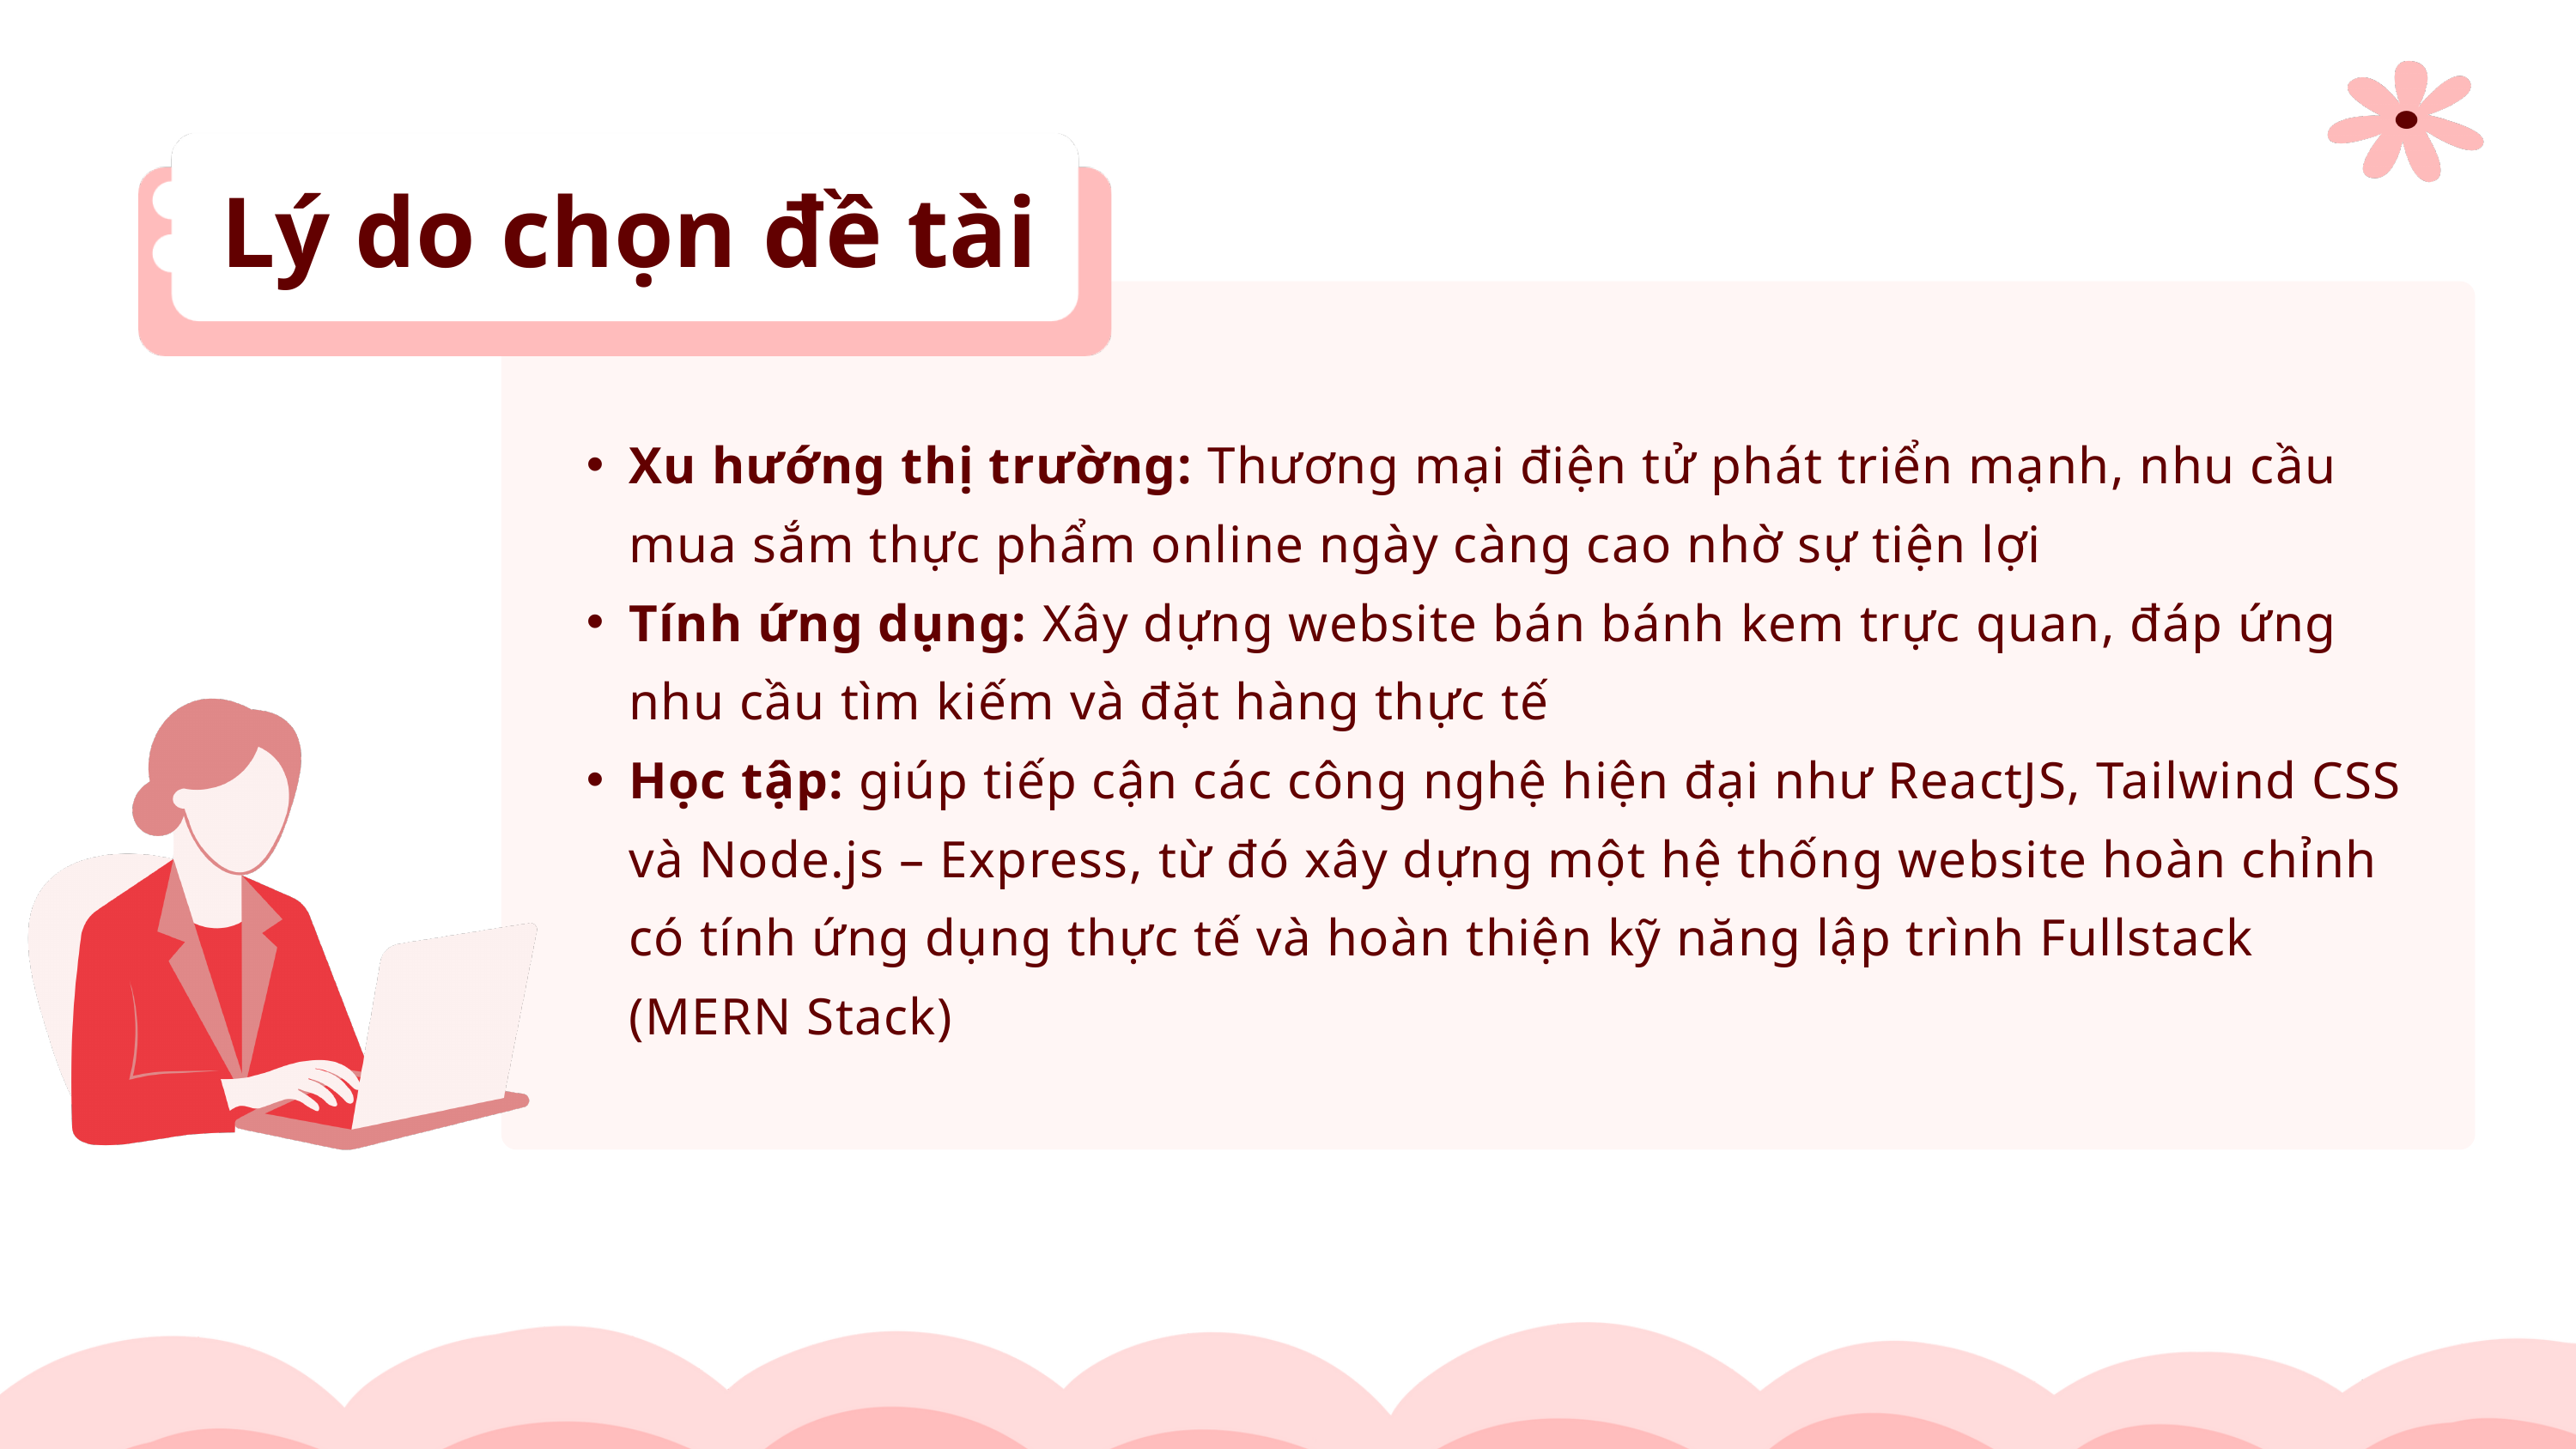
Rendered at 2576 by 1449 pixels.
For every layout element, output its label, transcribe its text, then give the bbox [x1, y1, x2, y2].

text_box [501, 281, 2476, 1150]
text_box [2197, 0, 2576, 388]
text_box [138, 132, 1112, 356]
text_box [0, 1322, 2576, 1449]
text_box Lý do chọn đề tài [221, 151, 1166, 288]
text_box [13, 689, 495, 1150]
